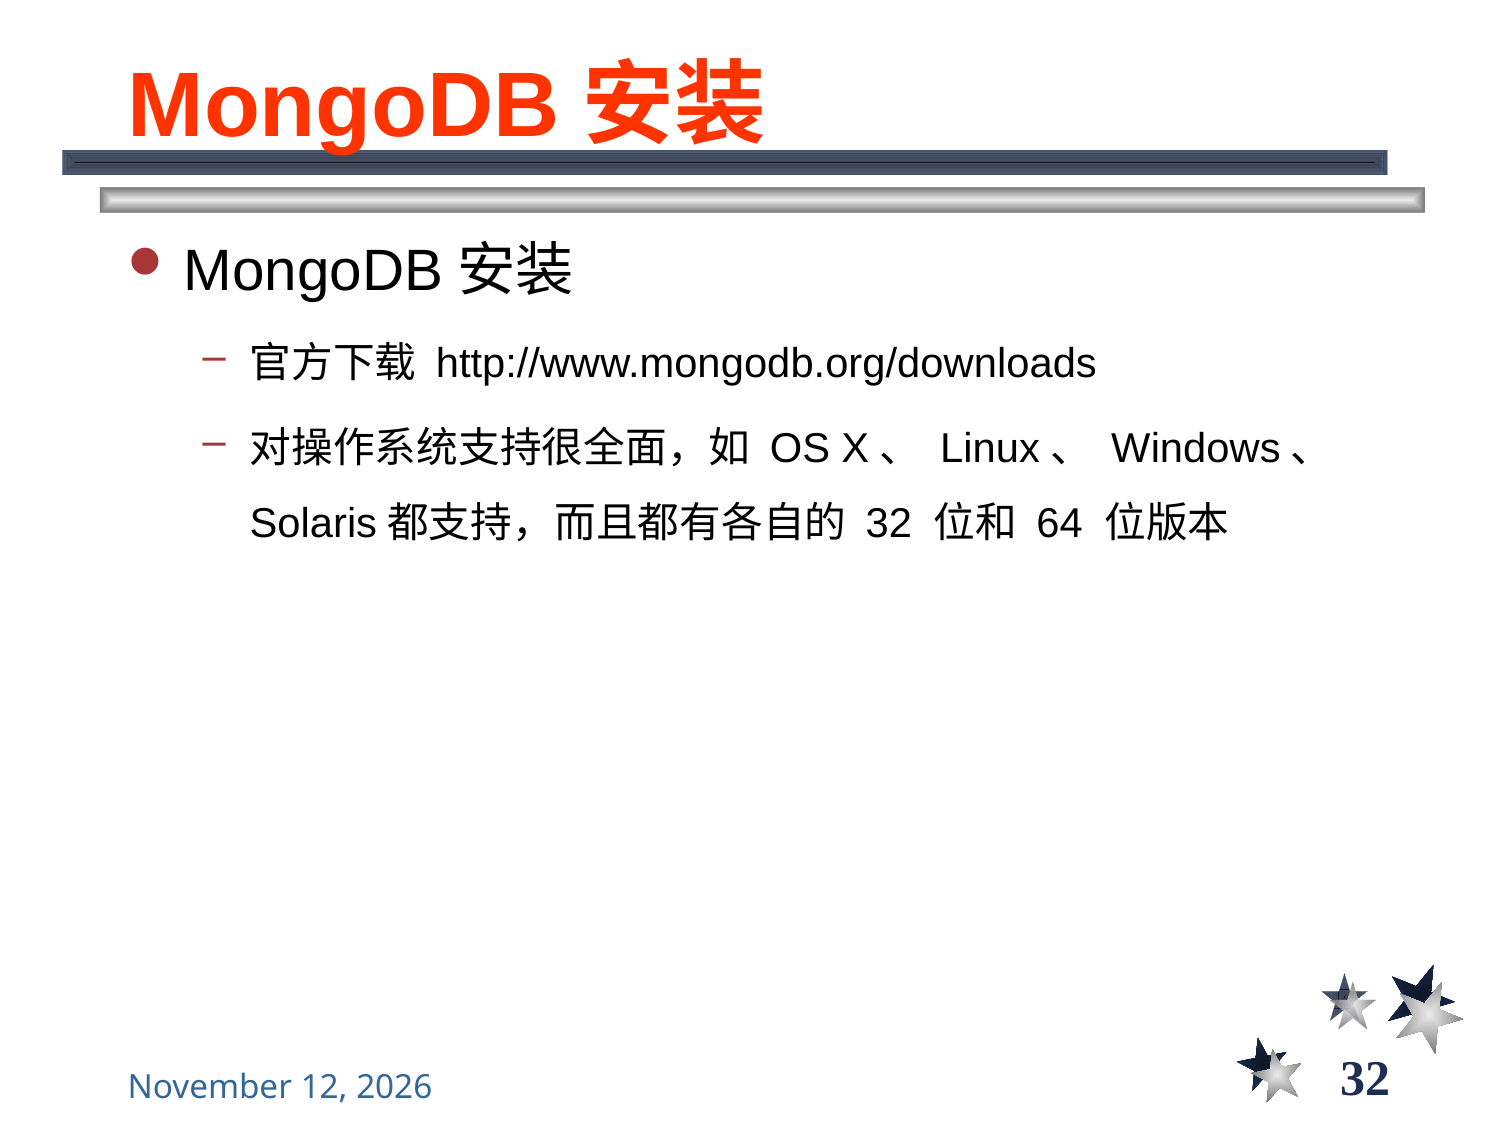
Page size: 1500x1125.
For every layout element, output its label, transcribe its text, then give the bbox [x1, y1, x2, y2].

slide_number 32 [1324, 1049, 1489, 1101]
title MongoDB安装 [112, 24, 1388, 163]
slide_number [112, 1062, 563, 1113]
list MongoDB安装 官方下载 http://www.mongodb.org/downloads 对操作系统支持很全面，如 OS X、 Linux、 Windows、 Solaris都支持，而且都有各自的 32 位和 64 位版本 [112, 224, 1388, 1025]
